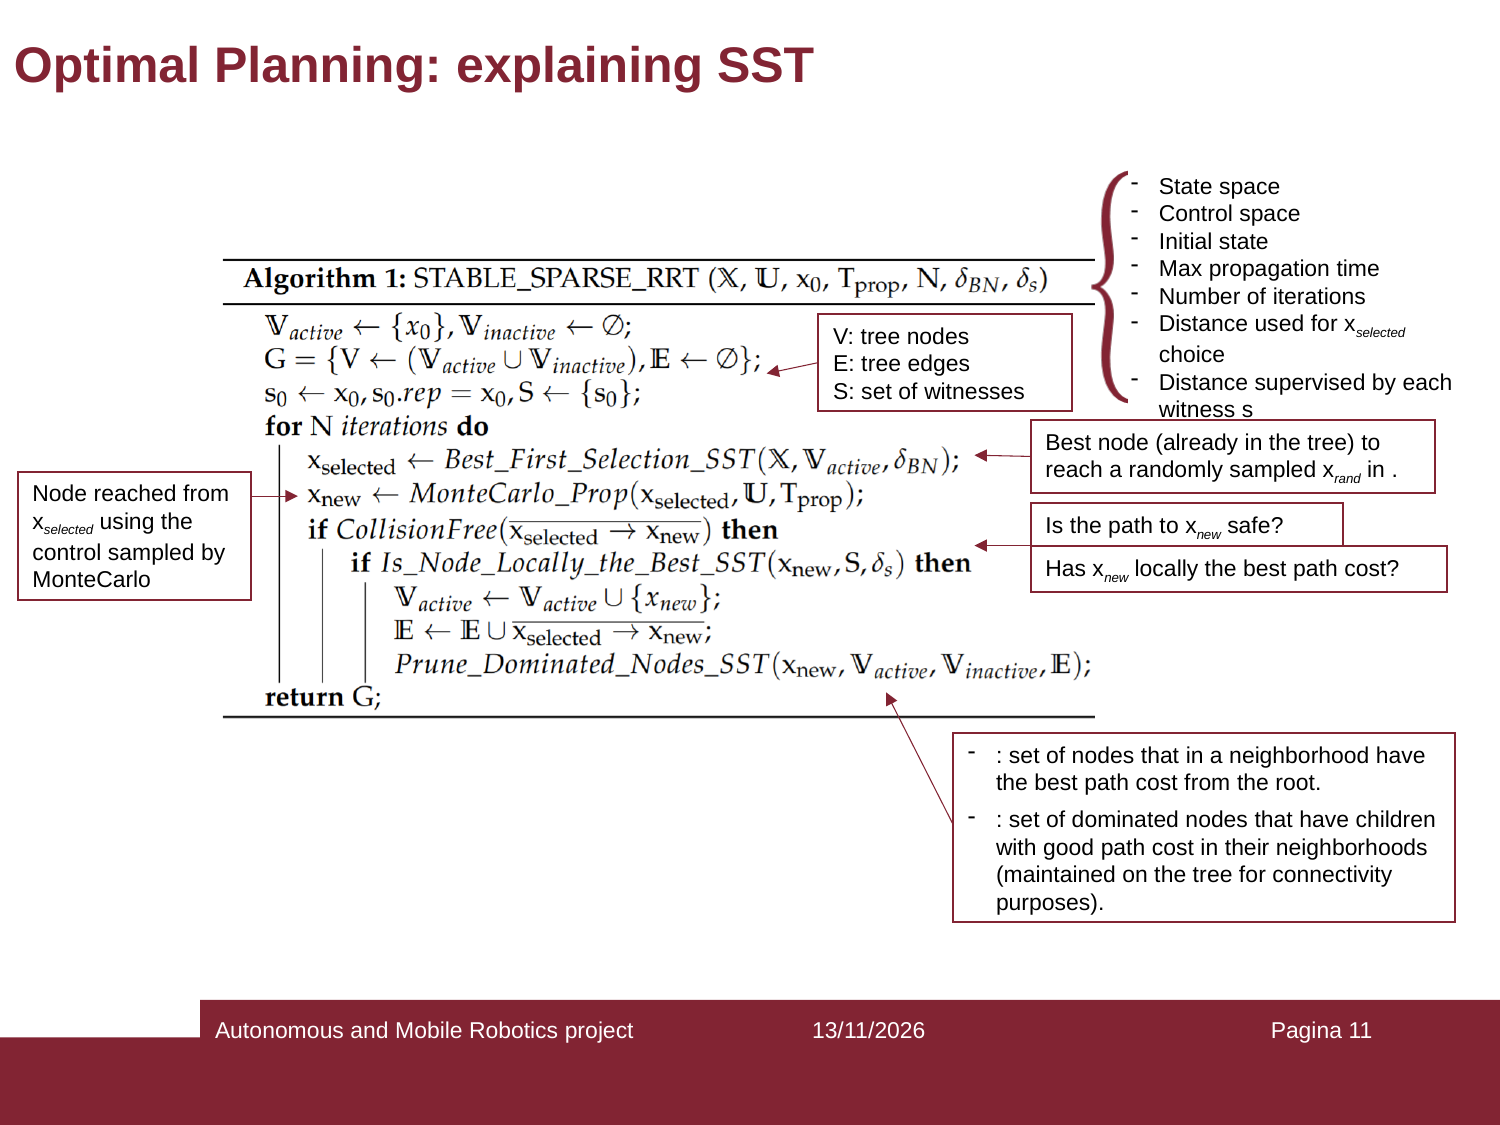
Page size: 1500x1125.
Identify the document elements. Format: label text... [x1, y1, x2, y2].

text_box State space Control space Initial state Max propagation time Number of iterations Distance used for xselected choice Distance supervised by each witness s [1116, 164, 1484, 430]
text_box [766, 363, 819, 374]
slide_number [712, 1008, 1025, 1084]
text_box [886, 692, 954, 825]
text_box [1072, 148, 1128, 412]
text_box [1030, 503, 1447, 590]
footer Autonomous and Mobile Robotics project [200, 1008, 675, 1084]
text_box Node reached from xselected using the control sampled by MonteCarlo [17, 471, 218, 601]
picture [218, 255, 1095, 722]
slide_number Pagina 11 [1074, 1008, 1388, 1084]
title Optimal Planning: explaining SST [0, 25, 1493, 111]
